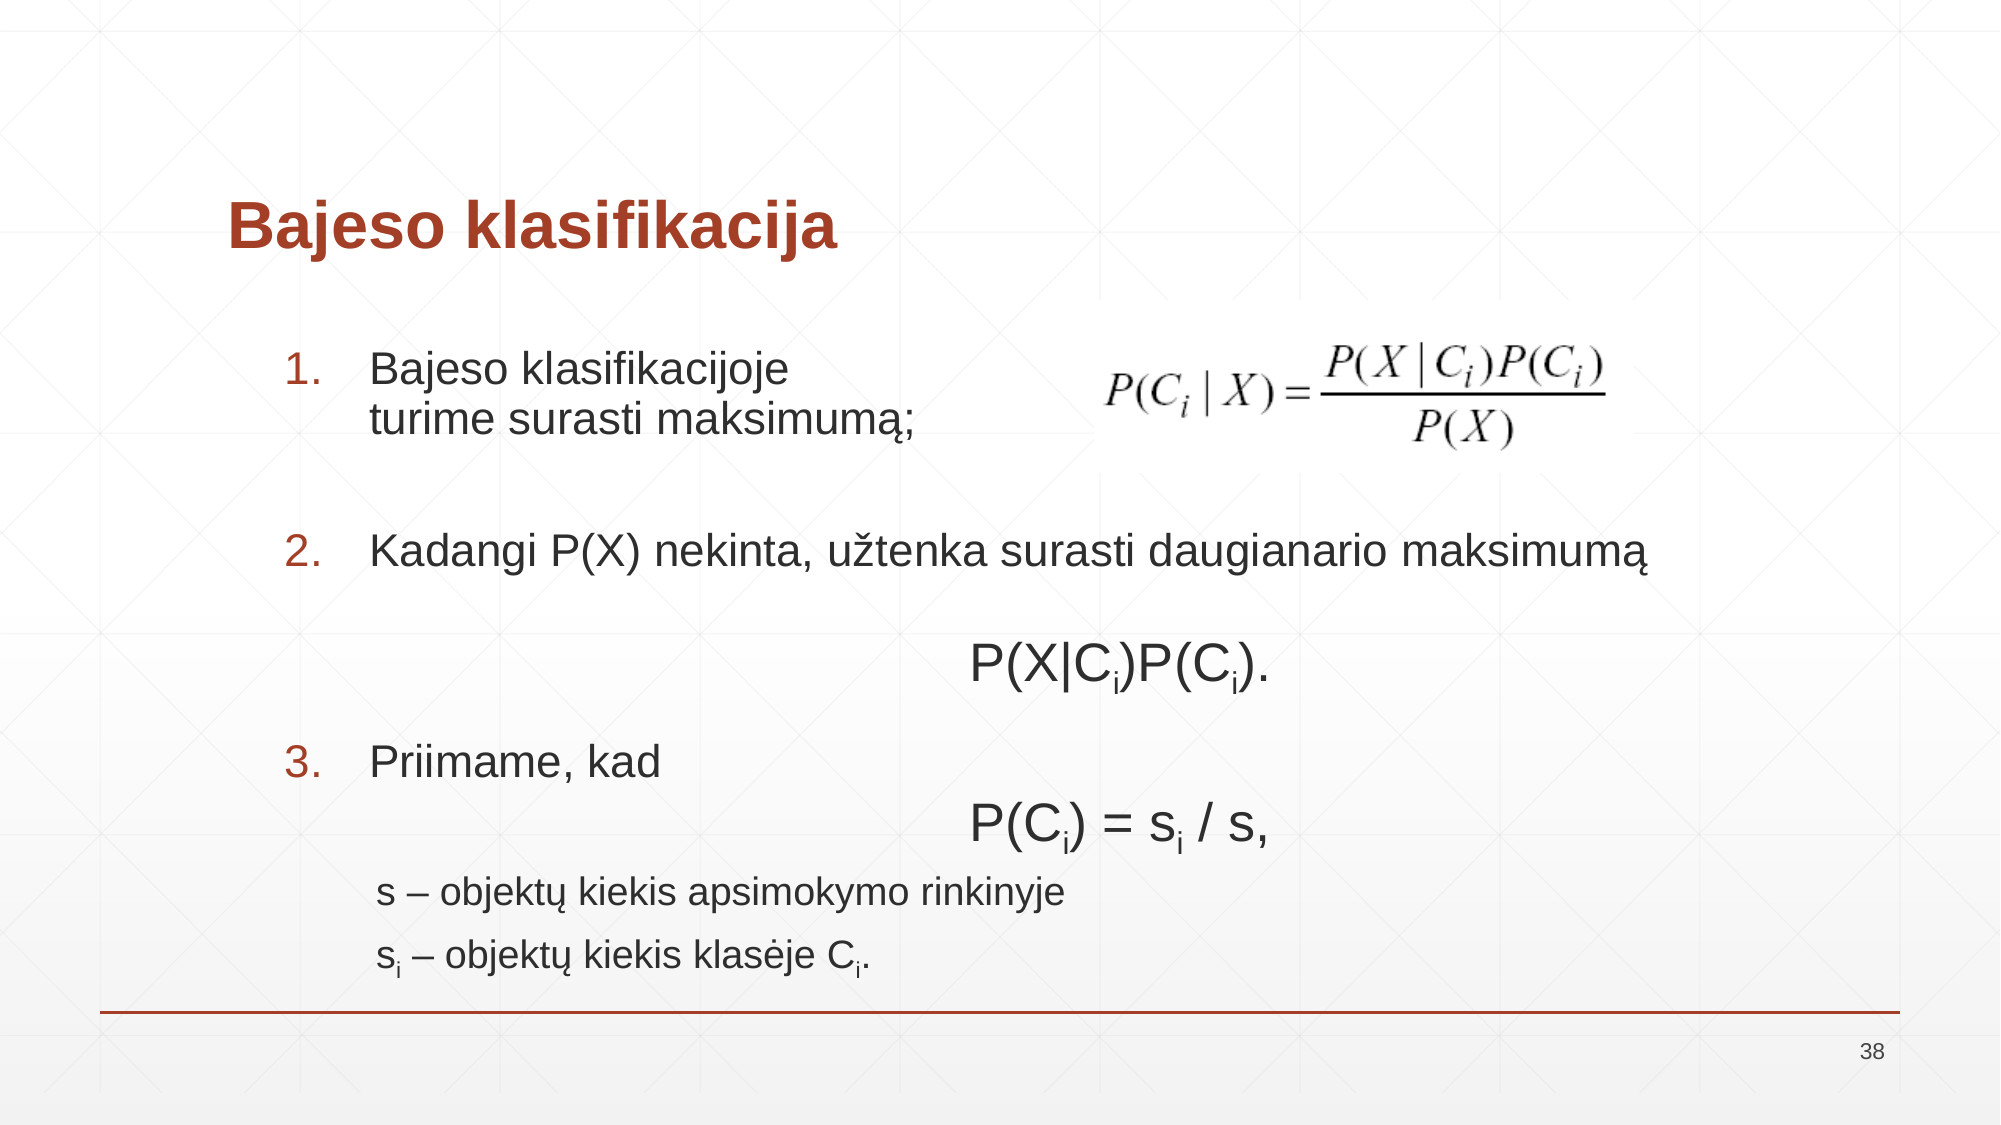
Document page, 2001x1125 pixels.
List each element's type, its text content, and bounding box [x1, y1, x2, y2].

title Bajeso klasifikacija [212, 82, 1788, 271]
picture [1094, 300, 1634, 473]
list Bajeso klasifikacijoje turime surasti maksimumą; Kadangi P(X) nekinta, užtenka surasti daugianario maksimumą P(X|Ci)P(Ci). Priimame, kad P(Ci) = si / s, s – objektų kiekis apsimokymo rinkinyje si – objektų kiekis klasėje Ci. [251, 338, 1750, 1118]
slide_number 38 [1749, 1031, 1901, 1069]
